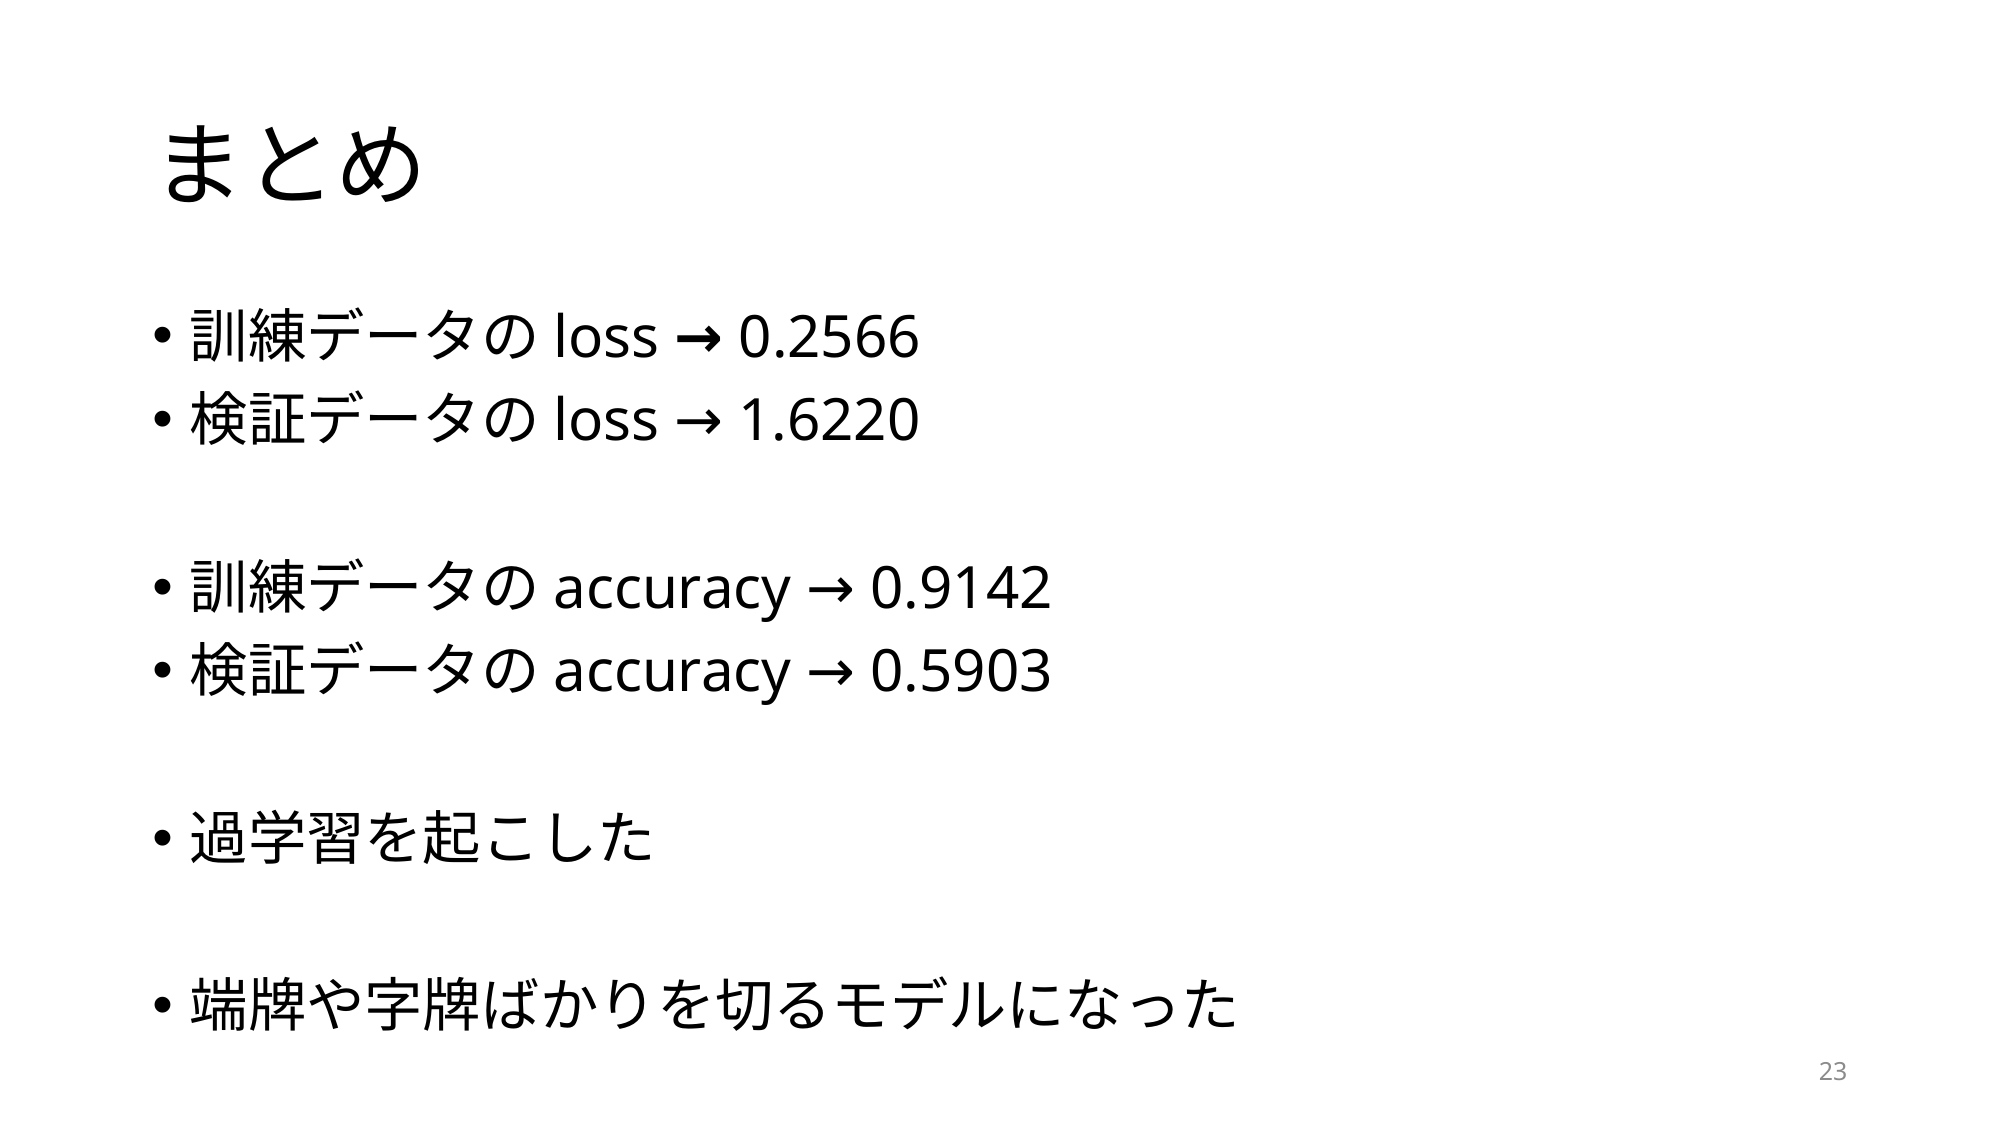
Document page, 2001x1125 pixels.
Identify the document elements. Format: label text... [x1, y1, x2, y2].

list 訓練データのloss → 0.2566 検証データのloss → 1.6220 訓練データのaccuracy → 0.9142 検証データのaccuracy → 0.5903 過学習を起こした 端牌や字牌ばかりを切るモデルになった [137, 299, 1863, 1125]
title まとめ [137, 59, 1863, 278]
